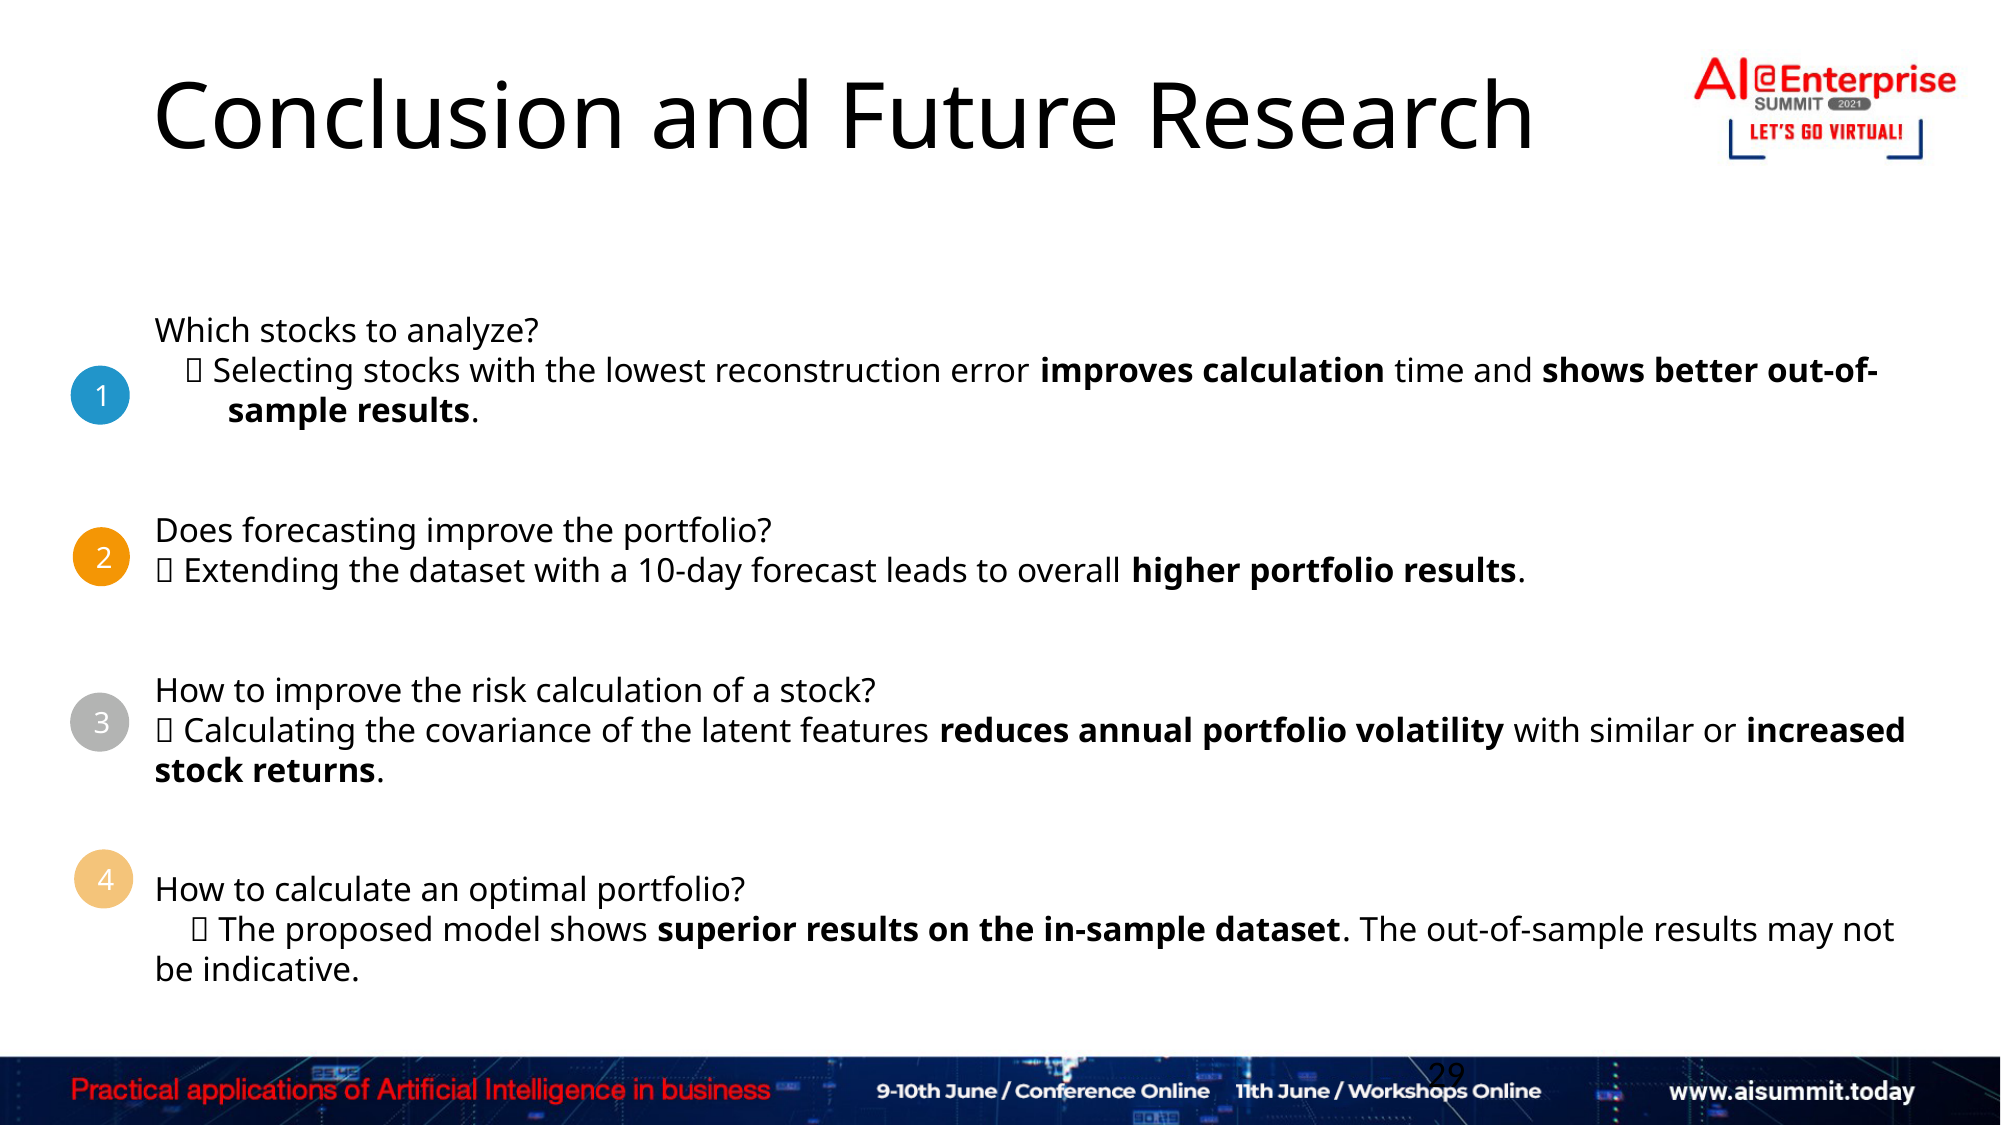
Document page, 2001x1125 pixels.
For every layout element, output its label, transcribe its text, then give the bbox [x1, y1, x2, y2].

text_box 2 [72, 527, 130, 587]
text_box [555, 361, 977, 422]
text_box Which stocks to analyze?  Selecting stocks with the lowest reconstruction error improves calculation time and shows better out-of-sample results. Does forecasting improve the portfolio?  Extending the dataset with a 10-day forecast leads to overall higher portfolio results. How to improve the risk calculation of a stock?  Calculating the covariance of the latent features reduces annual portfolio volatility with similar or increased stock returns. How to calculate an optimal portfolio?  The proposed model shows superior results on the in-sample dataset. The out-of-sample results may not be indicative. [154, 273, 1919, 1025]
text_box 4 [74, 849, 134, 909]
text_box 1 [70, 365, 130, 425]
text_box 3 [70, 692, 130, 752]
title Conclusion and Future Research [137, 59, 1863, 177]
picture [0, 0, 2001, 1125]
slide_number 29 [1412, 1042, 1863, 1103]
